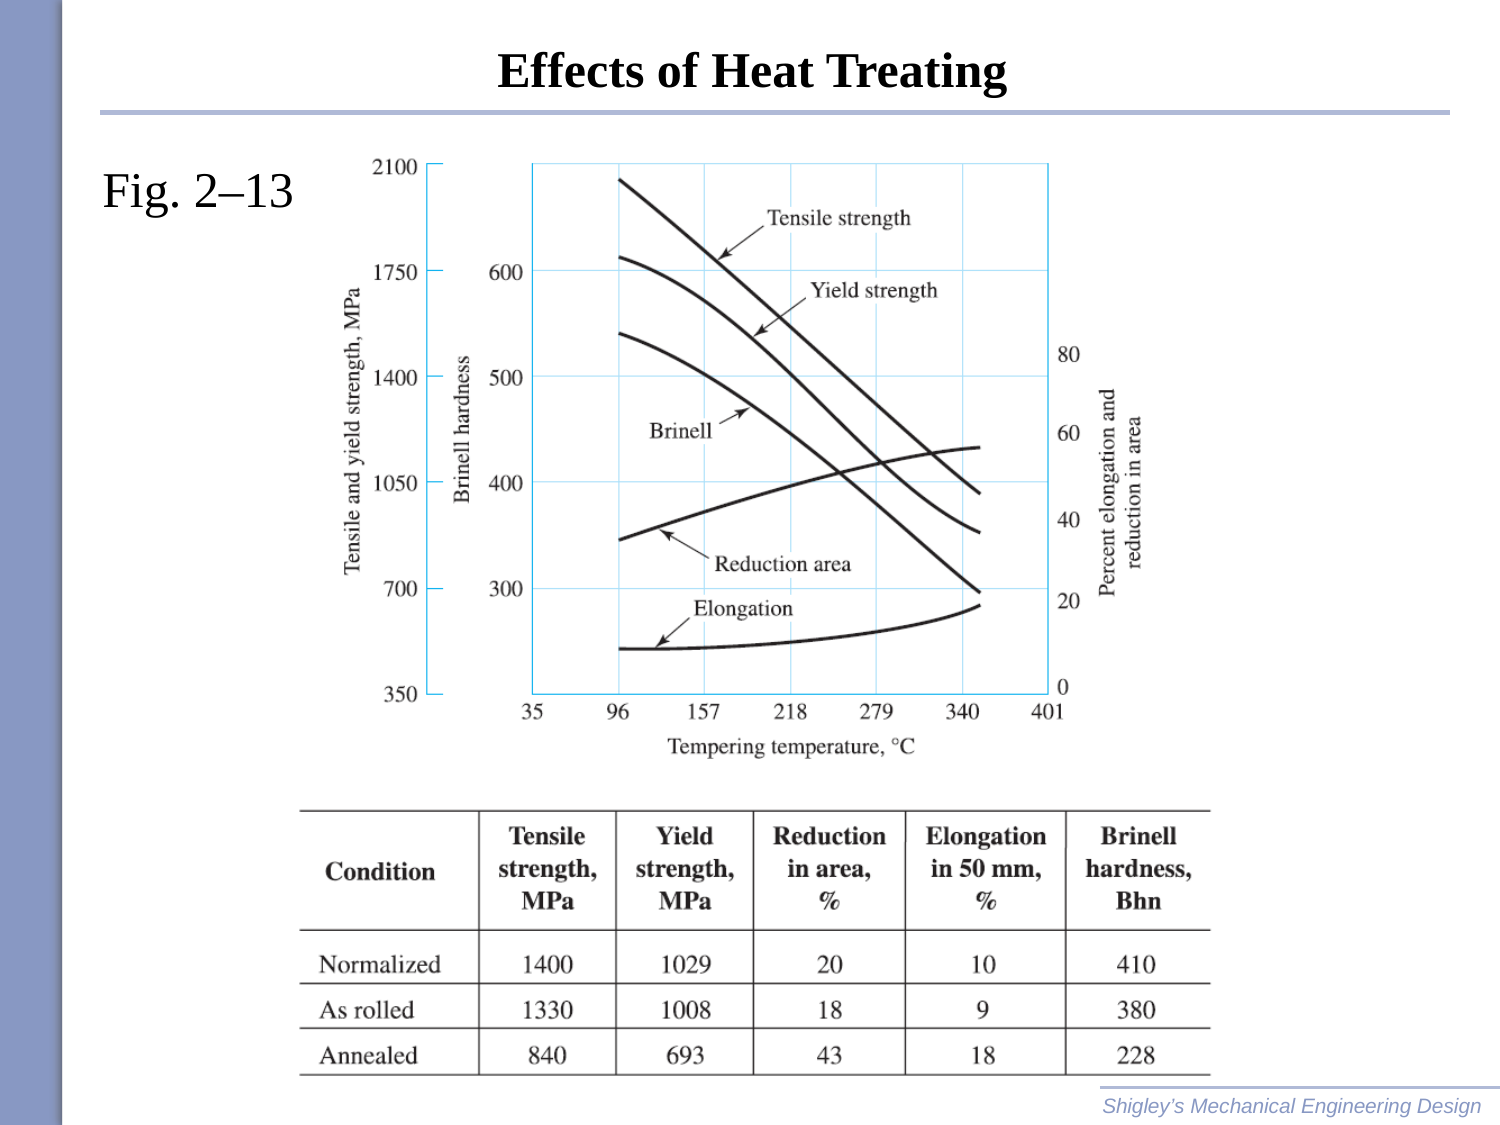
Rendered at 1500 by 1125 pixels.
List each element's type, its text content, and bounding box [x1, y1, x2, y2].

footer Shigley’s Mechanical Engineering Design [1087, 1074, 1500, 1125]
title Effects of Heat Treating [137, 30, 1368, 106]
picture [287, 153, 1226, 1085]
text_box Fig. 2–13 [87, 149, 363, 225]
